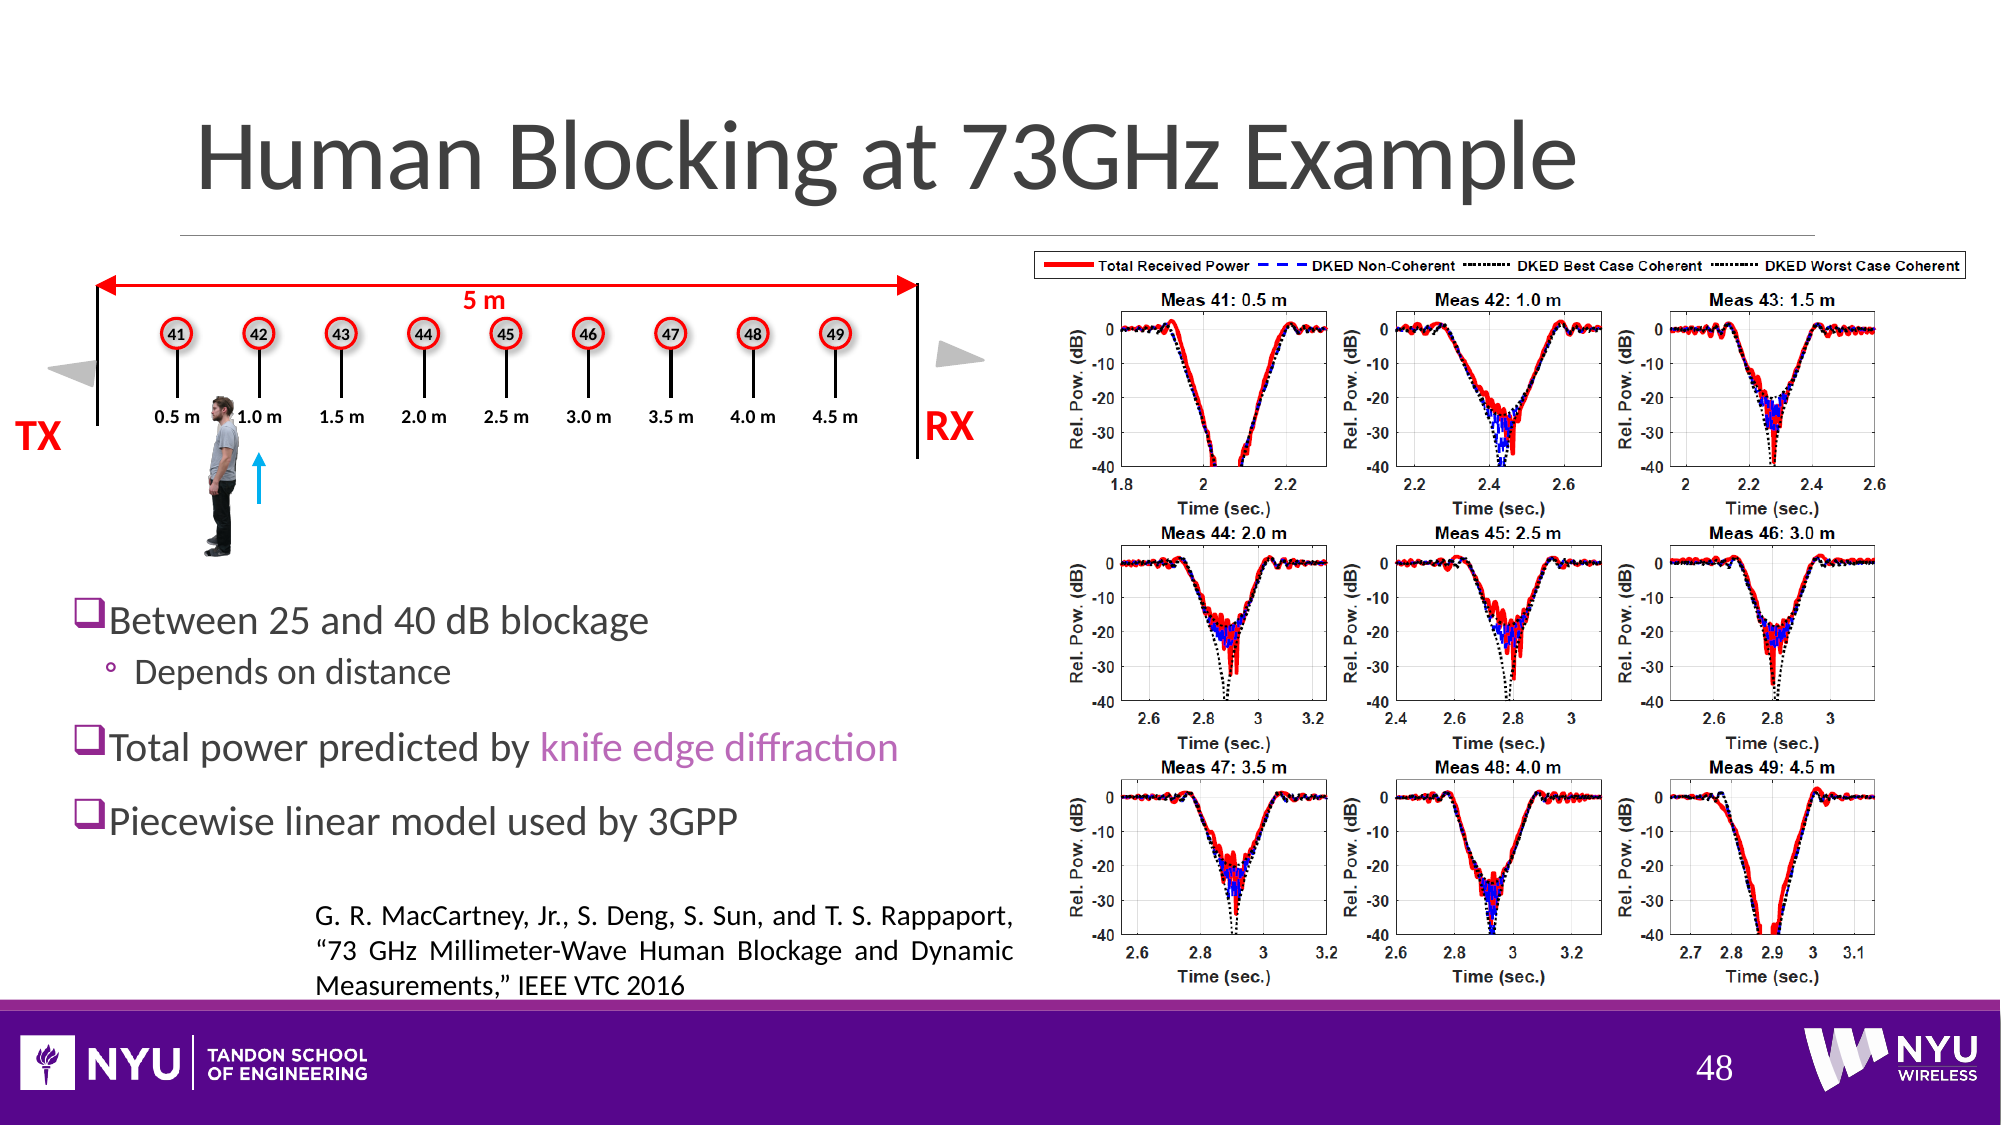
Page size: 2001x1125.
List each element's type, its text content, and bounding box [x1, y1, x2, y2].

text_box G. R. MacCartney, Jr., S. Deng, S. Sun, and T. S. Rappaport, “73 GHz Millimeter-Wave Human Blockage and Dynamic Measurements,” IEEE VTC 2016 [300, 888, 1029, 1009]
title Human Blocking at 73GHz Example [180, 47, 1830, 218]
slide_number 48 [1533, 1035, 1749, 1096]
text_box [0, 273, 991, 558]
list Between 25 and 40 dB blockage Depends on distance Total power predicted by knife edge diffraction Piecewise linear model used by 3GPP [71, 590, 1024, 886]
picture [1027, 248, 1967, 996]
